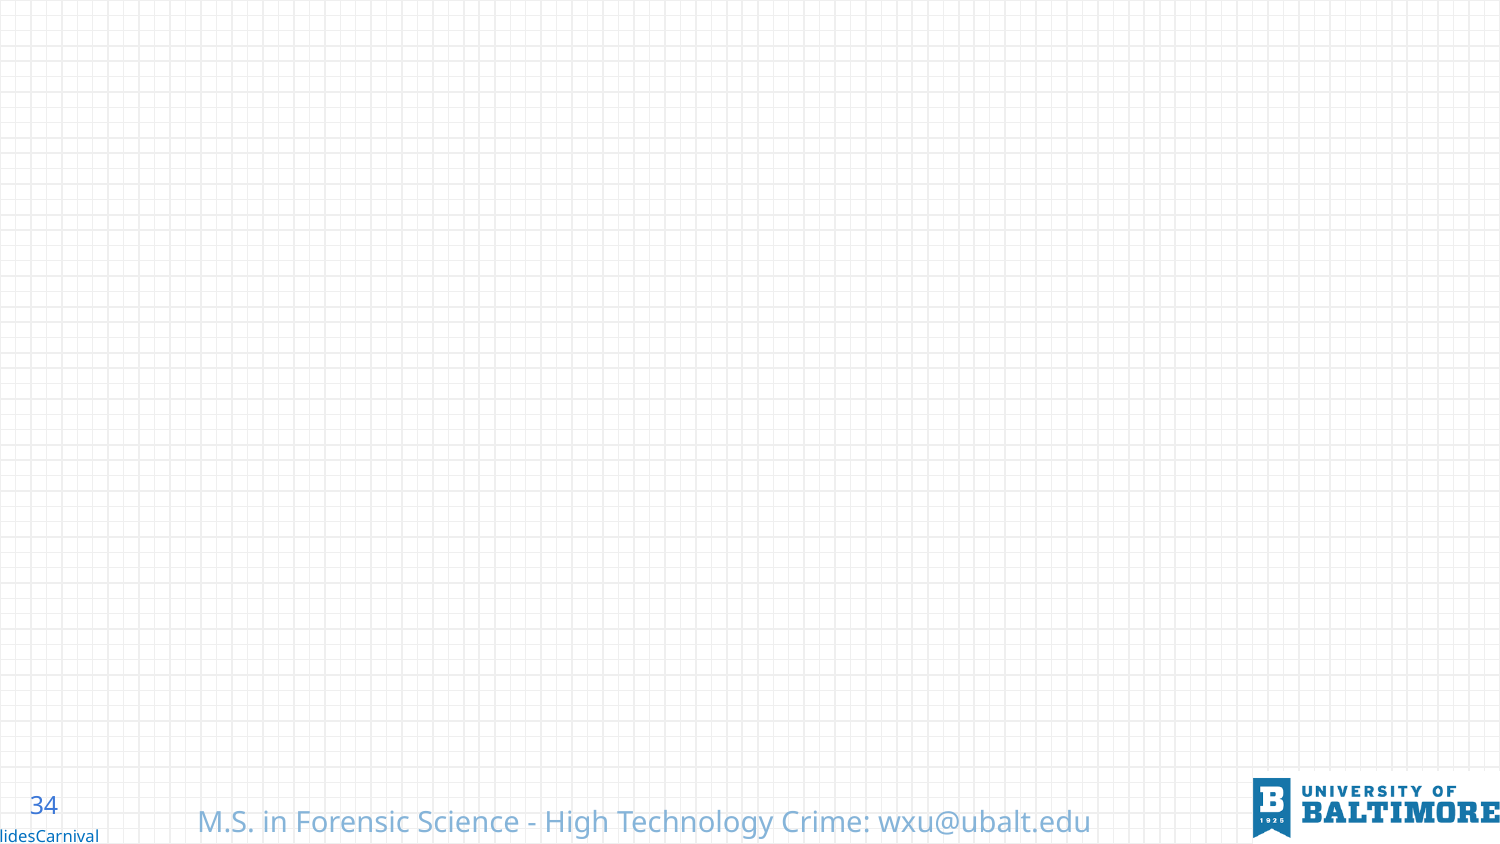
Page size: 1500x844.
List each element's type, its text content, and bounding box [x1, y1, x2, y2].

picture [1253, 771, 1500, 844]
slide_number 34 [14, 774, 105, 840]
